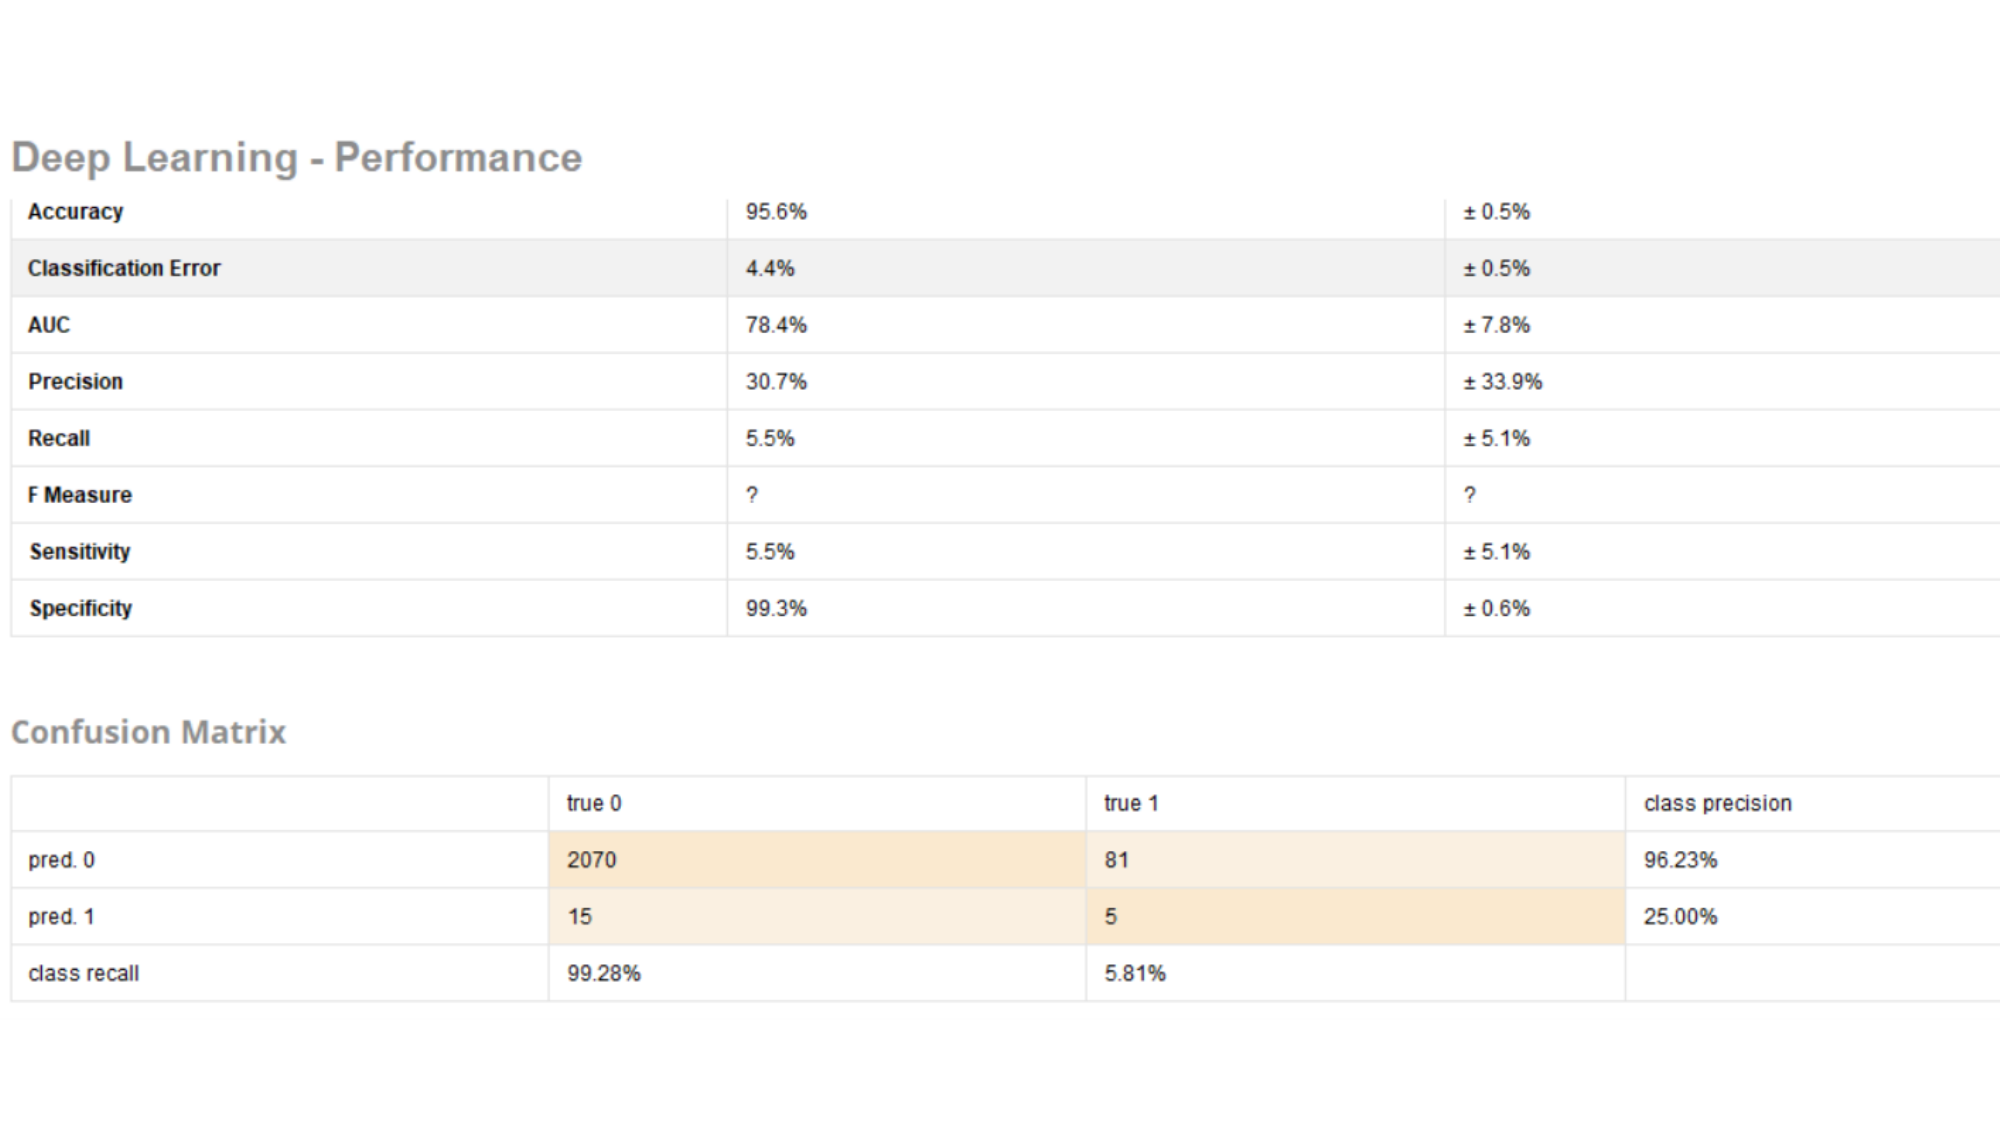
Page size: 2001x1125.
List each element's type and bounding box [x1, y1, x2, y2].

picture [0, 105, 2000, 1020]
